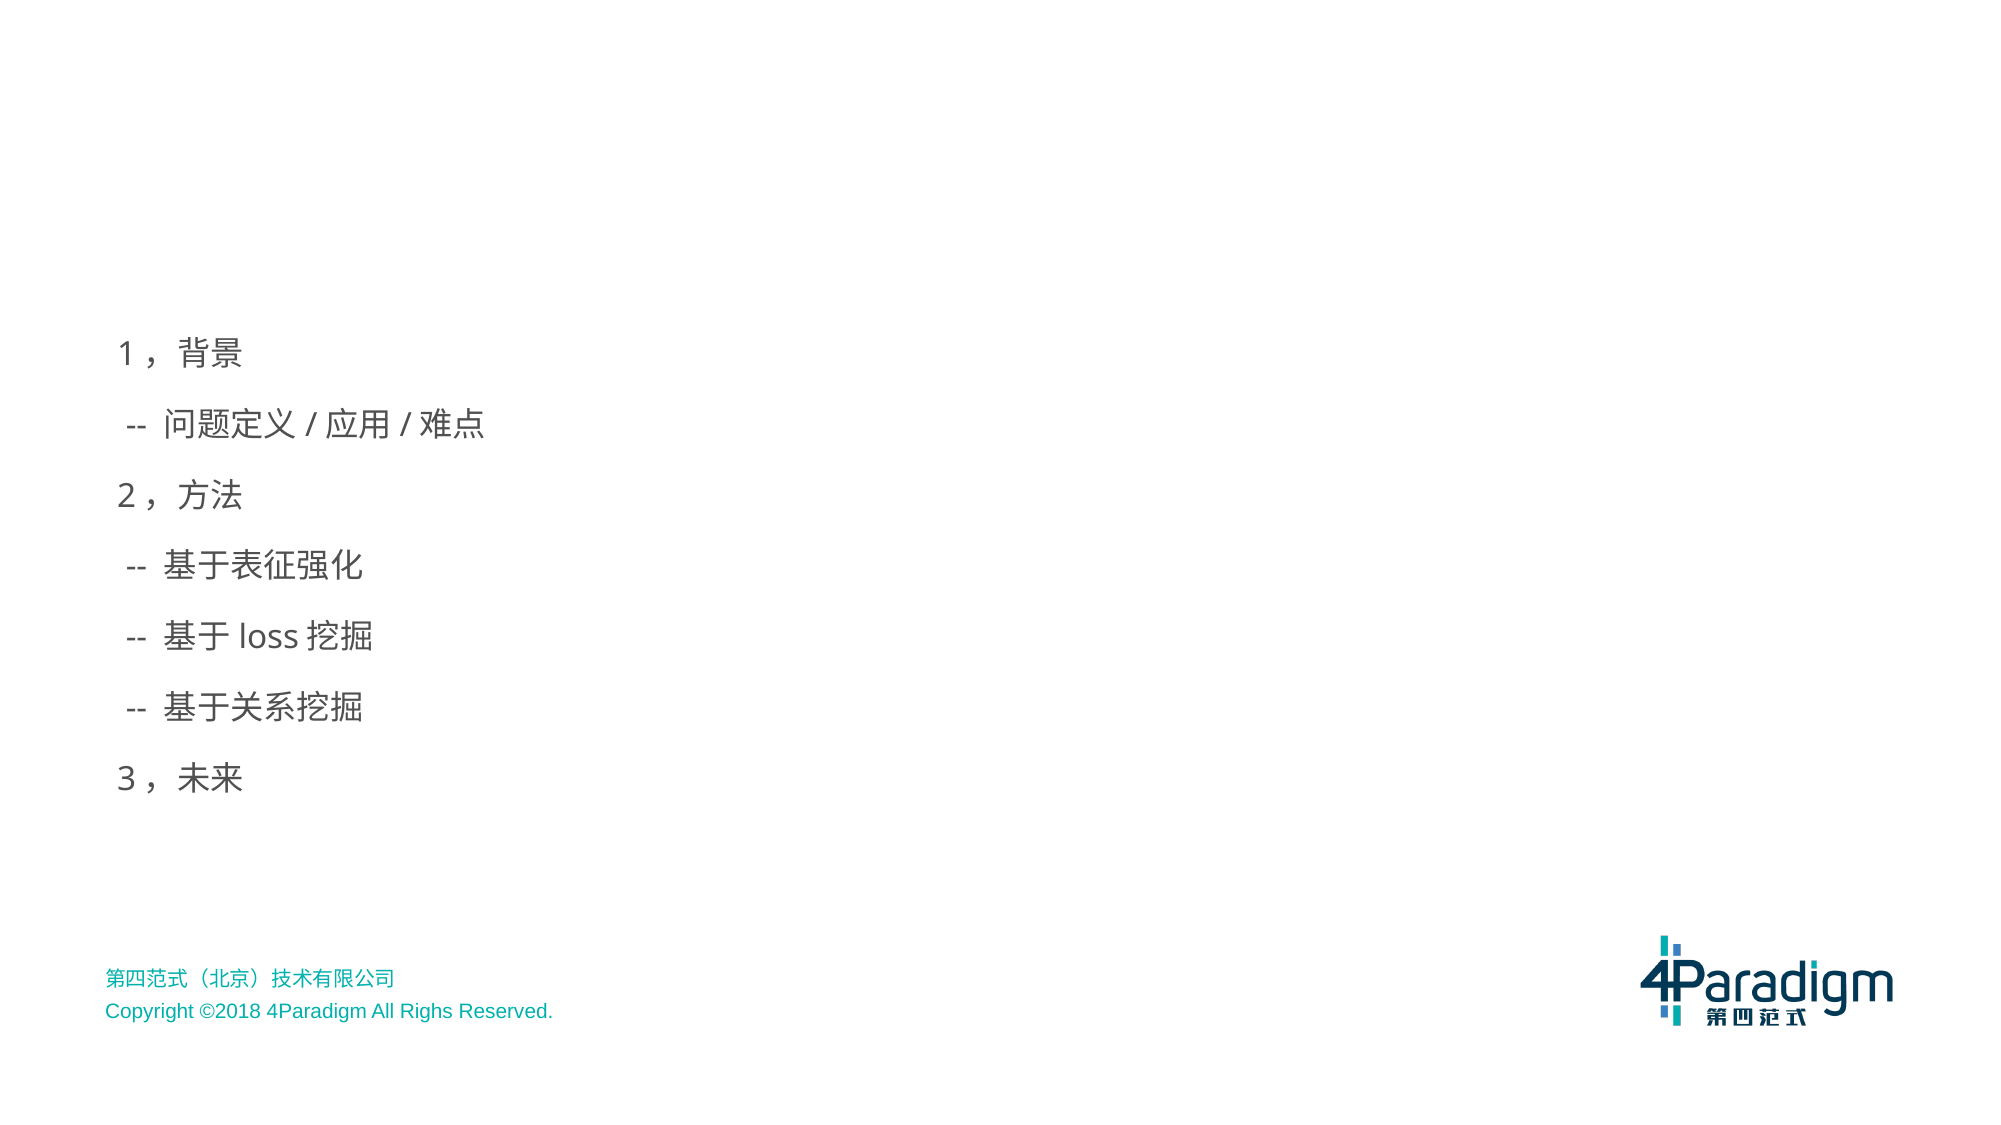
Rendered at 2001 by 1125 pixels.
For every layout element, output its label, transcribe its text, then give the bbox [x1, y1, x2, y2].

list 1，背景 -- 问题定义/应用/难点 2，方法 -- 基于表征强化 -- 基于loss挖掘 -- 基于关系挖掘 3，未来 [102, 314, 871, 894]
picture [1626, 840, 1907, 1121]
